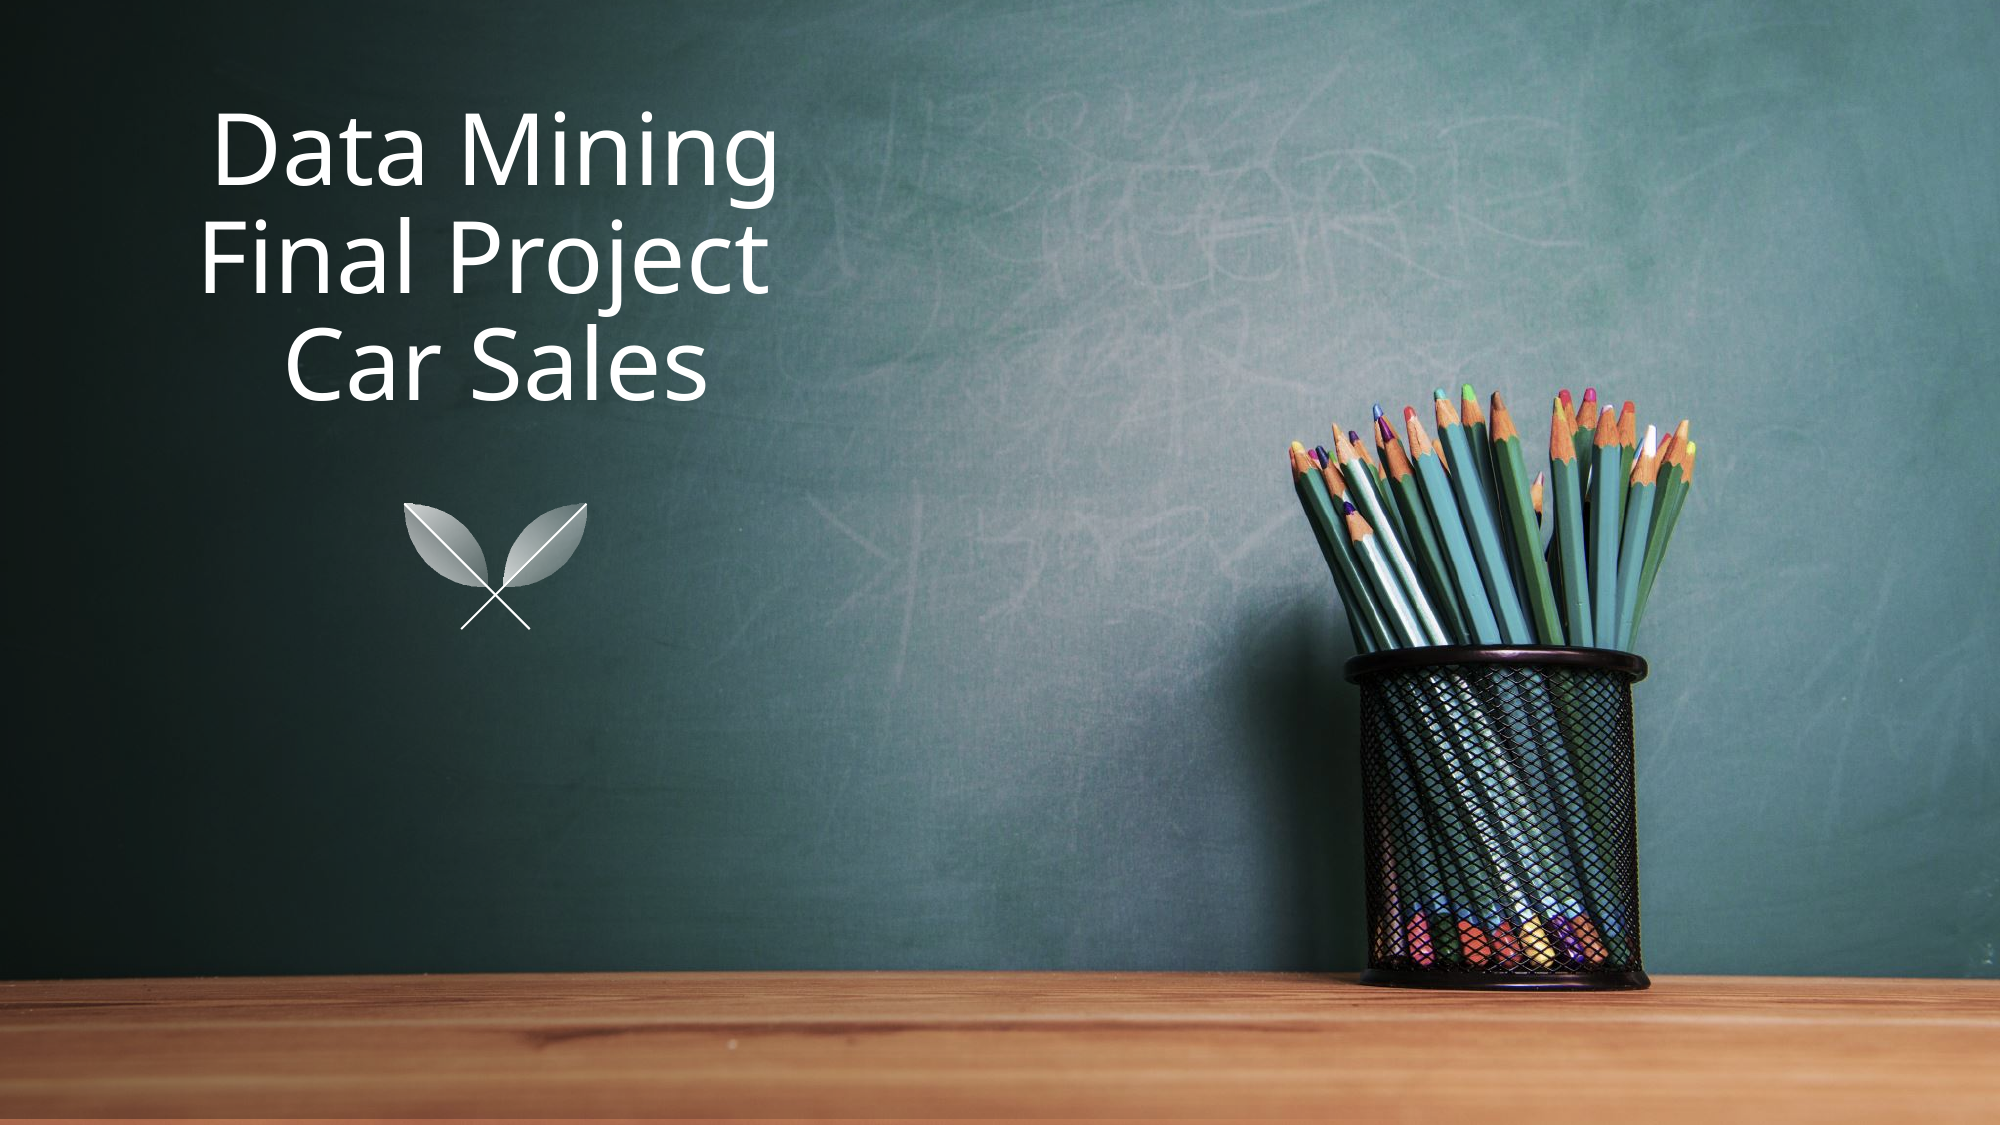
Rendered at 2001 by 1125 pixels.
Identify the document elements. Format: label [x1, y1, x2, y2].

text_box [314, 465, 679, 660]
picture [0, 0, 2000, 1125]
